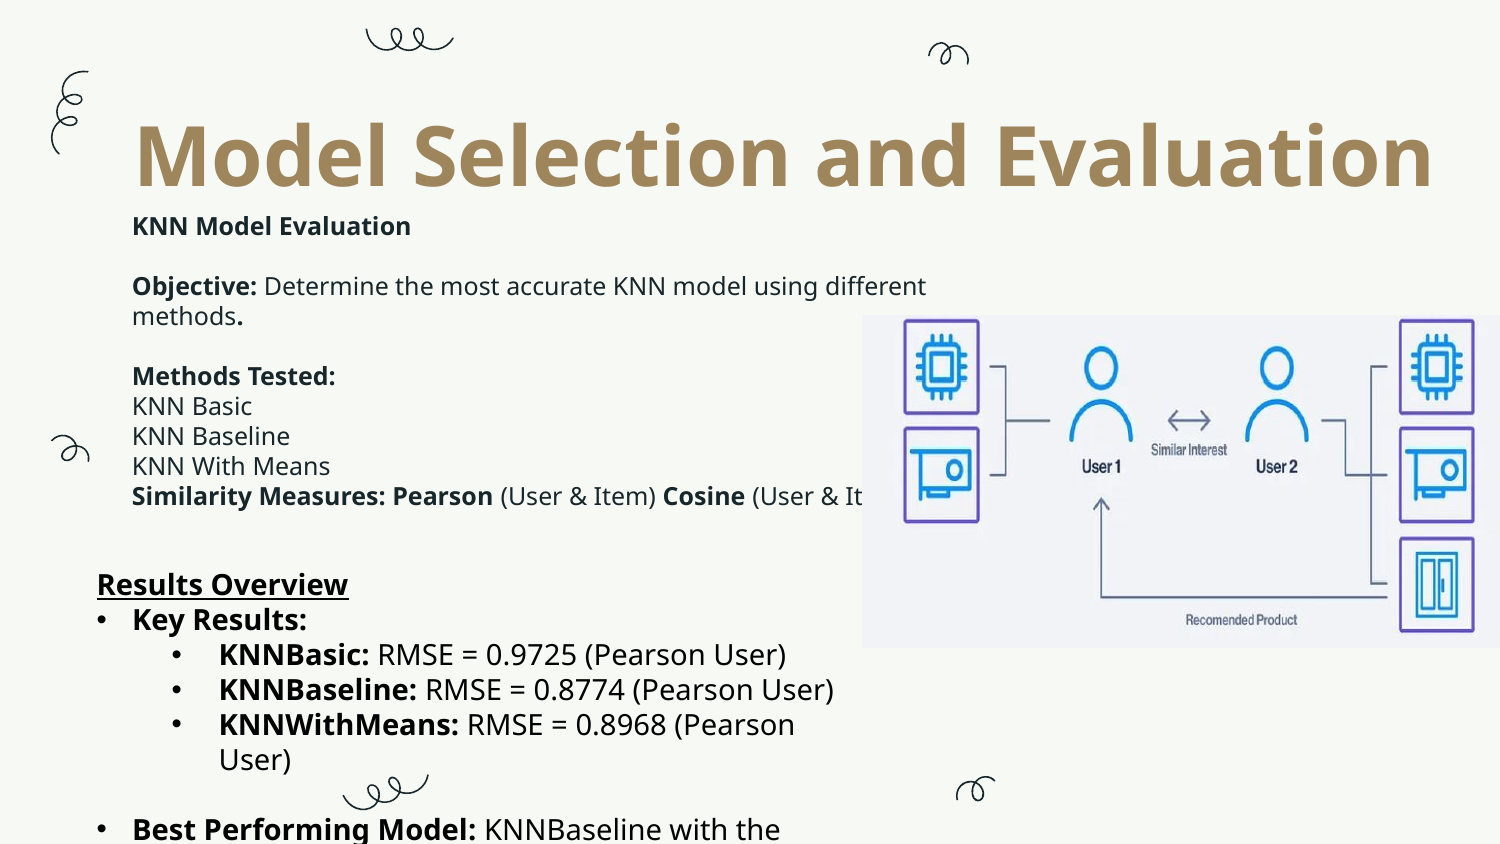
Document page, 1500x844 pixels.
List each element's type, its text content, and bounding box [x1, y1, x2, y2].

title Model Selection and Evaluation [118, 72, 1474, 167]
text_box Results Overview Key Results: KNNBasic: RMSE = 0.9725 (Pearson User) KNNBaseline: RMSE = 0.8774 (Pearson User) KNNWithMeans: RMSE = 0.8968 (Pearson User) Best Performing Model: KNNBaseline with the lowest RMSE. [81, 559, 863, 844]
picture [862, 314, 1500, 649]
subtitle KNN Model Evaluation Objective: Determine the most accurate KNN model using different methods. Methods Tested: KNN Basic KNN Baseline KNN With Means Similarity Measures: Pearson (User & Item) Cosine (User & Item) [91, 195, 1062, 487]
